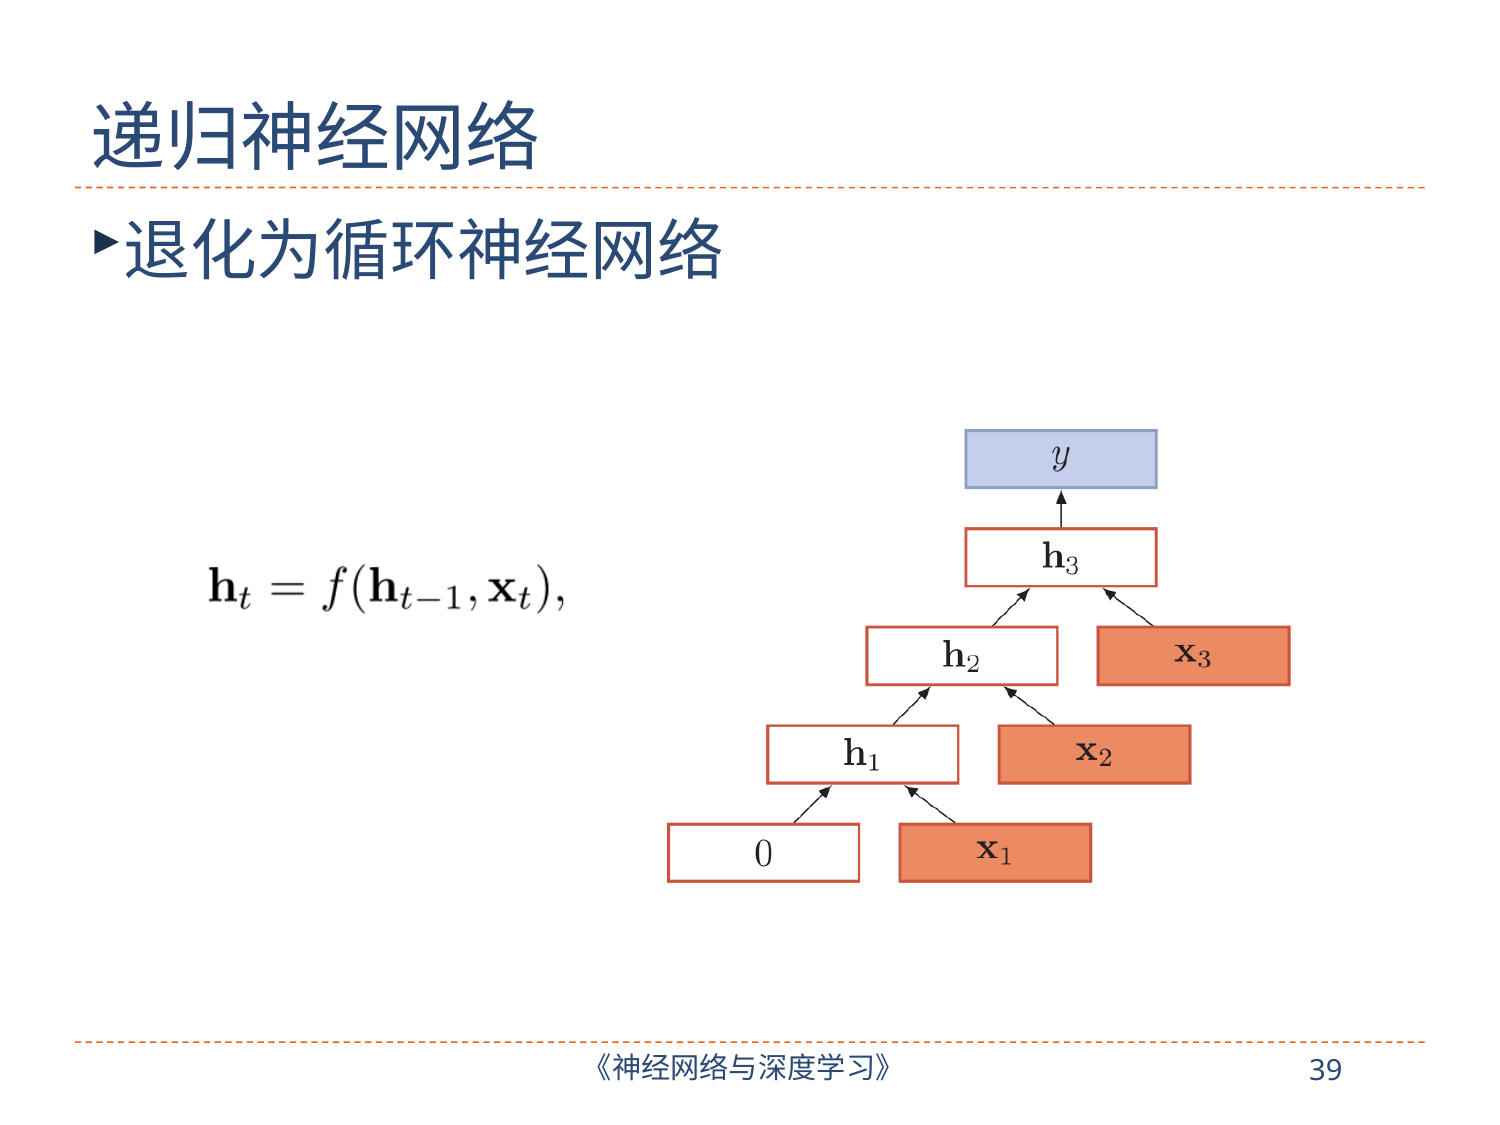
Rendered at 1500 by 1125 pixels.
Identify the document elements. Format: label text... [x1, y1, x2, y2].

title 递归神经网络 [75, 24, 1425, 188]
list 退化为循环神经网络 [75, 200, 1425, 1010]
picture [662, 424, 1294, 888]
picture [187, 524, 596, 644]
